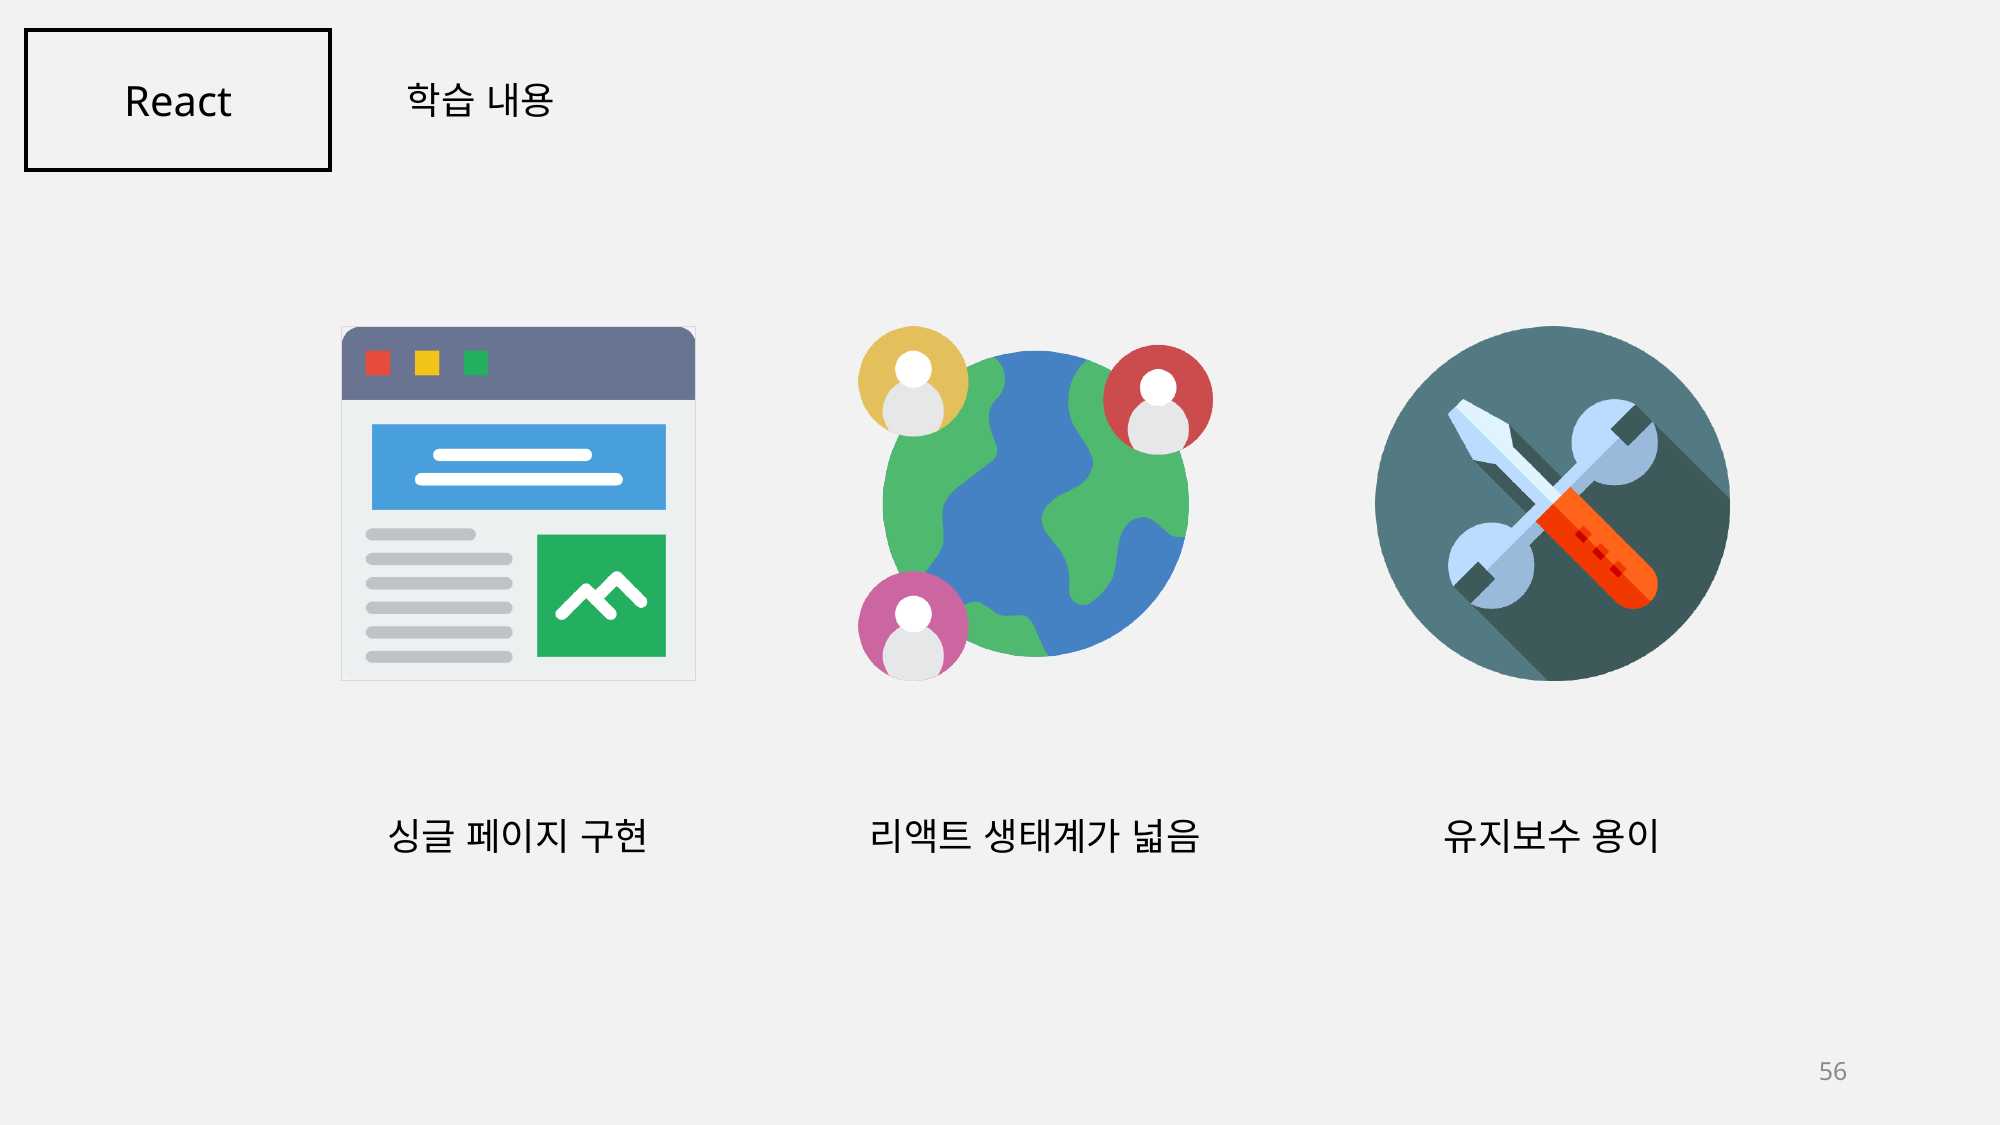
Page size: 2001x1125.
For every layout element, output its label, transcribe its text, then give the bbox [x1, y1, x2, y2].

picture [858, 326, 1213, 681]
text_box 유지보수 용이 [1428, 783, 1676, 866]
picture [1375, 326, 1730, 681]
text_box React [34, 67, 323, 132]
slide_number 56 [1412, 1042, 1863, 1103]
picture [341, 326, 696, 681]
text_box 싱글 페이지 구현 [372, 783, 665, 866]
text_box 학습 내용 [391, 69, 938, 129]
text_box [25, 29, 331, 171]
text_box 리액트 생태계가 넓음 [854, 783, 1216, 866]
